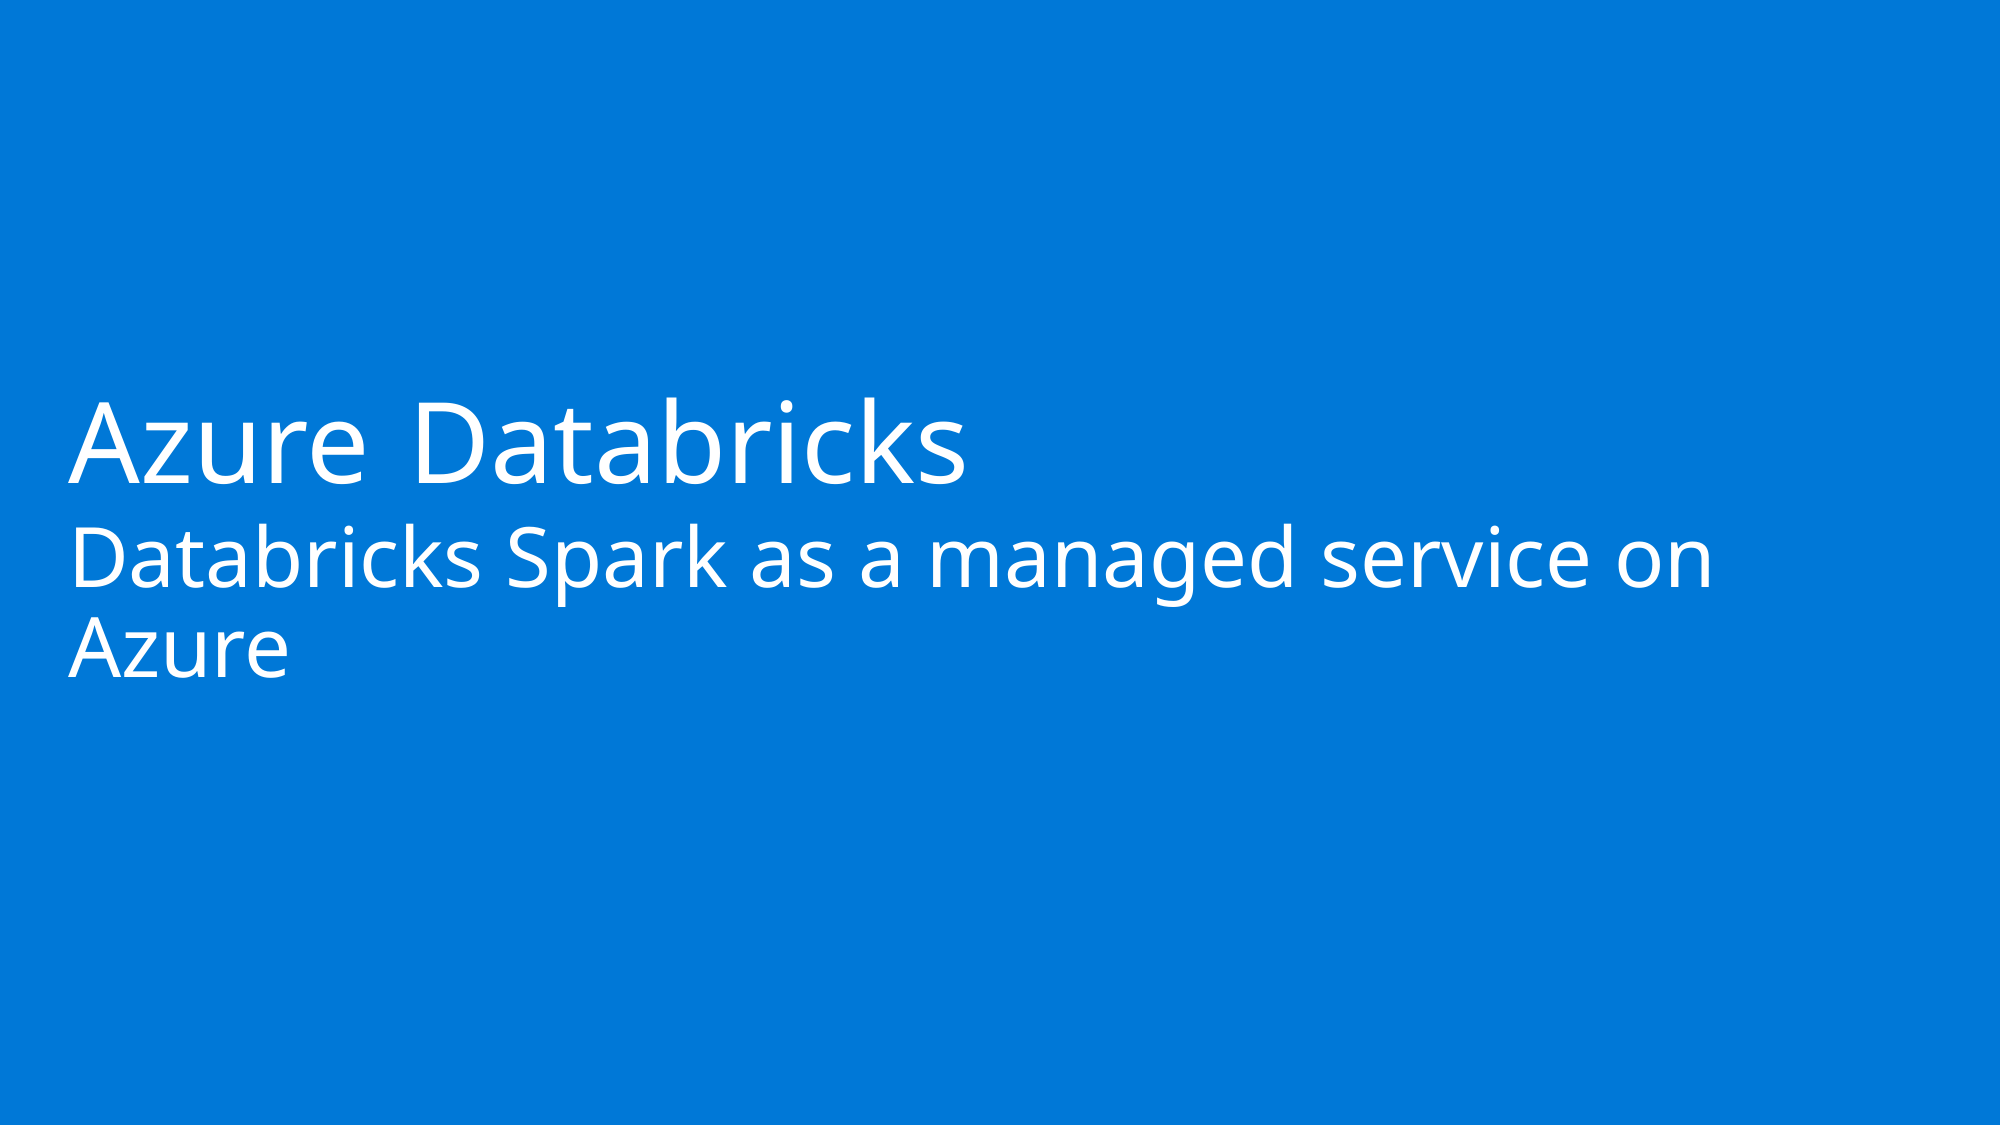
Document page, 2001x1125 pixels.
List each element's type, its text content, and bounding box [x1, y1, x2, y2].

title Azure Databricks Databricks Spark as a managed service on Azure [44, 341, 1956, 624]
